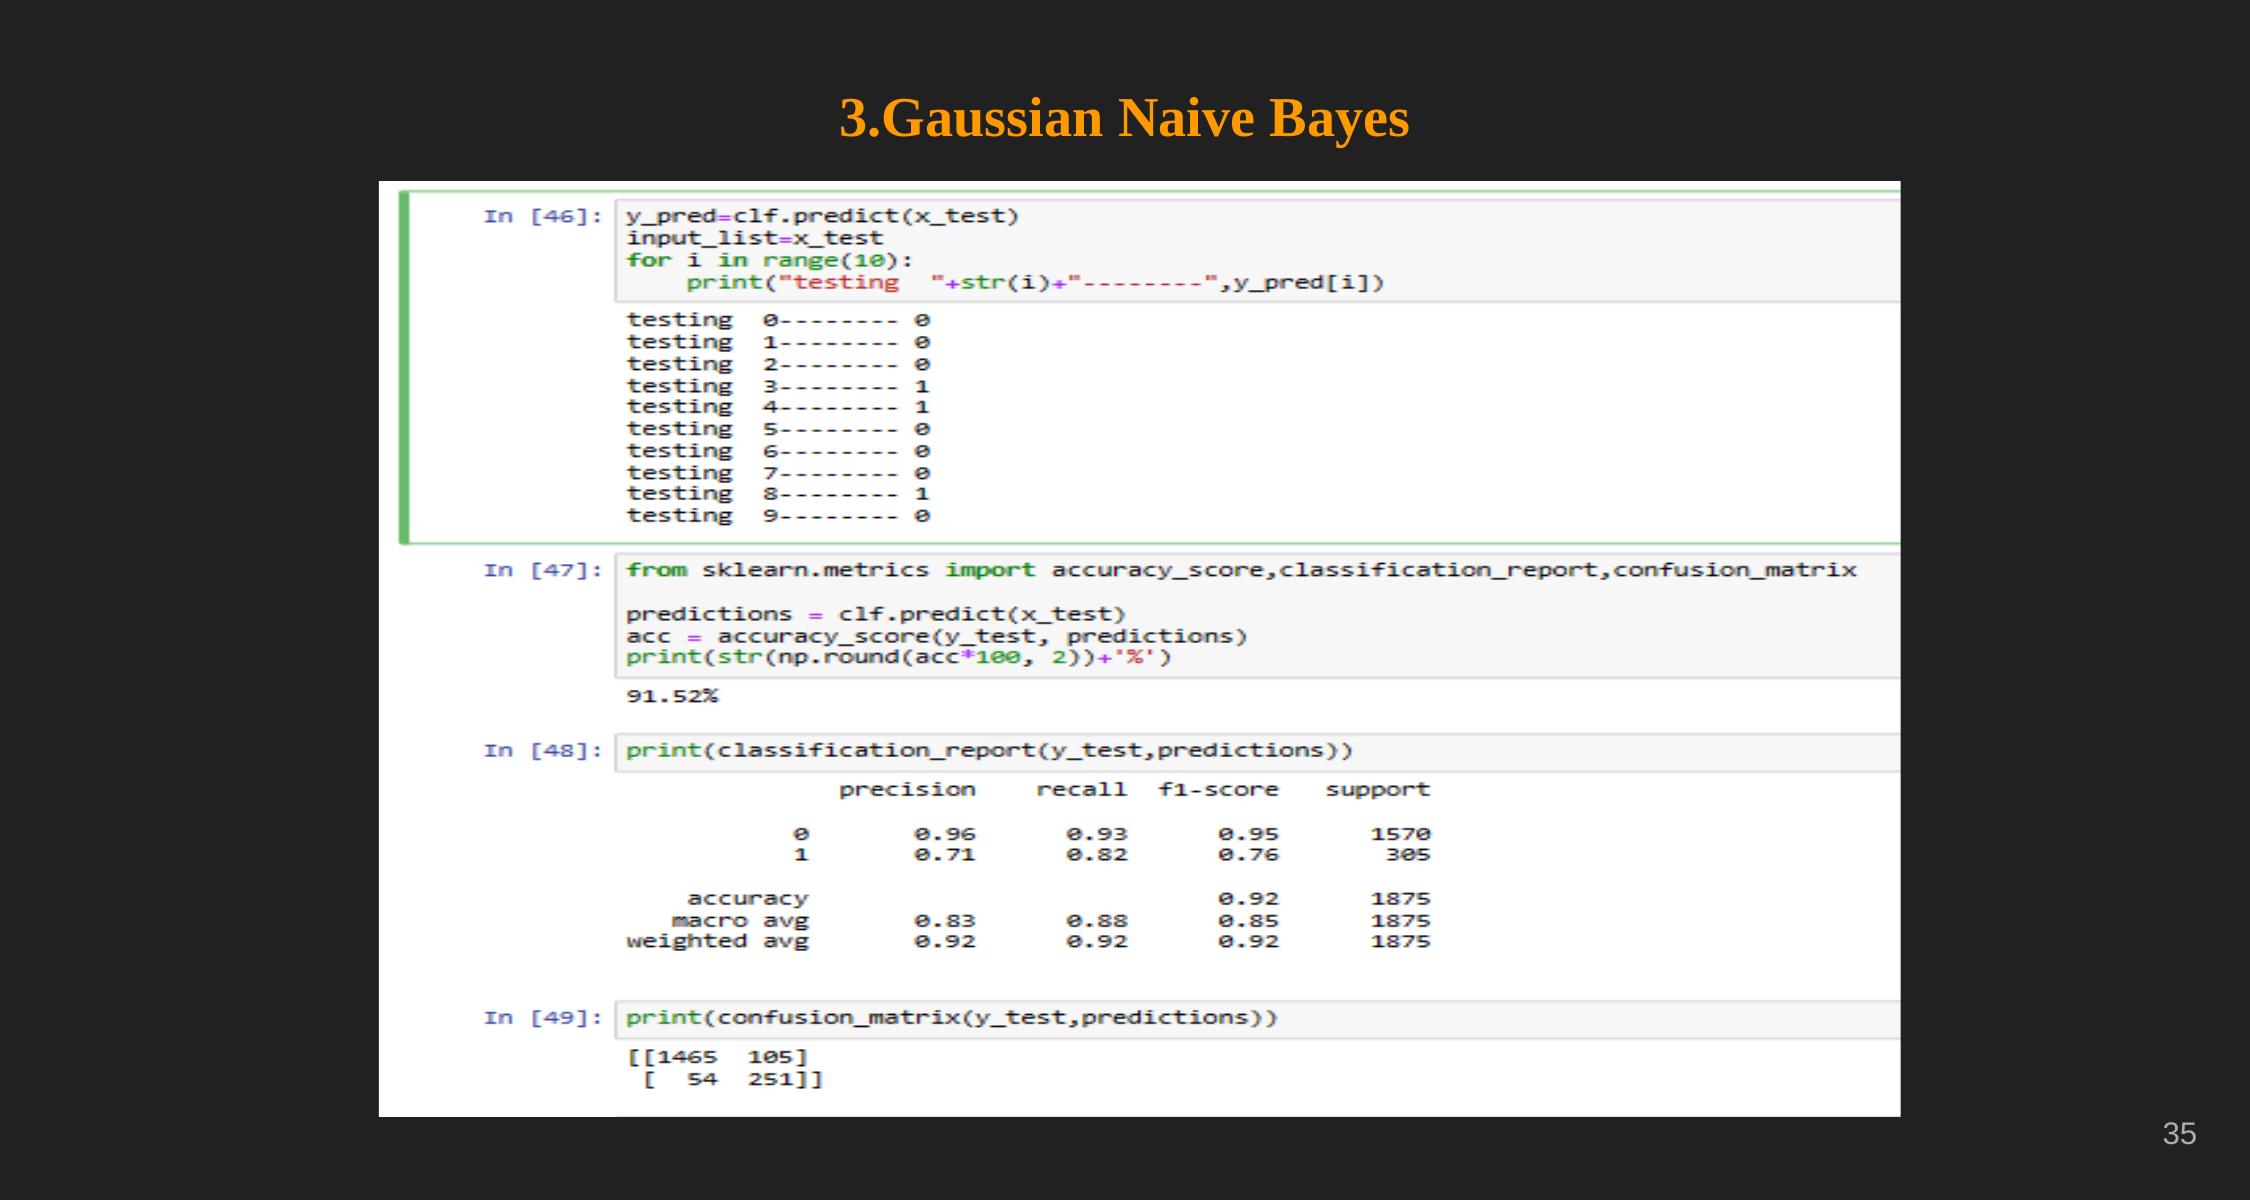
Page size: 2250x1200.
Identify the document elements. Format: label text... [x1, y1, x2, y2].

list 3.Gaussian Naive Bayes [76, 54, 2174, 1100]
picture [378, 180, 1901, 1117]
slide_number ‹#› [2084, 1087, 2220, 1180]
